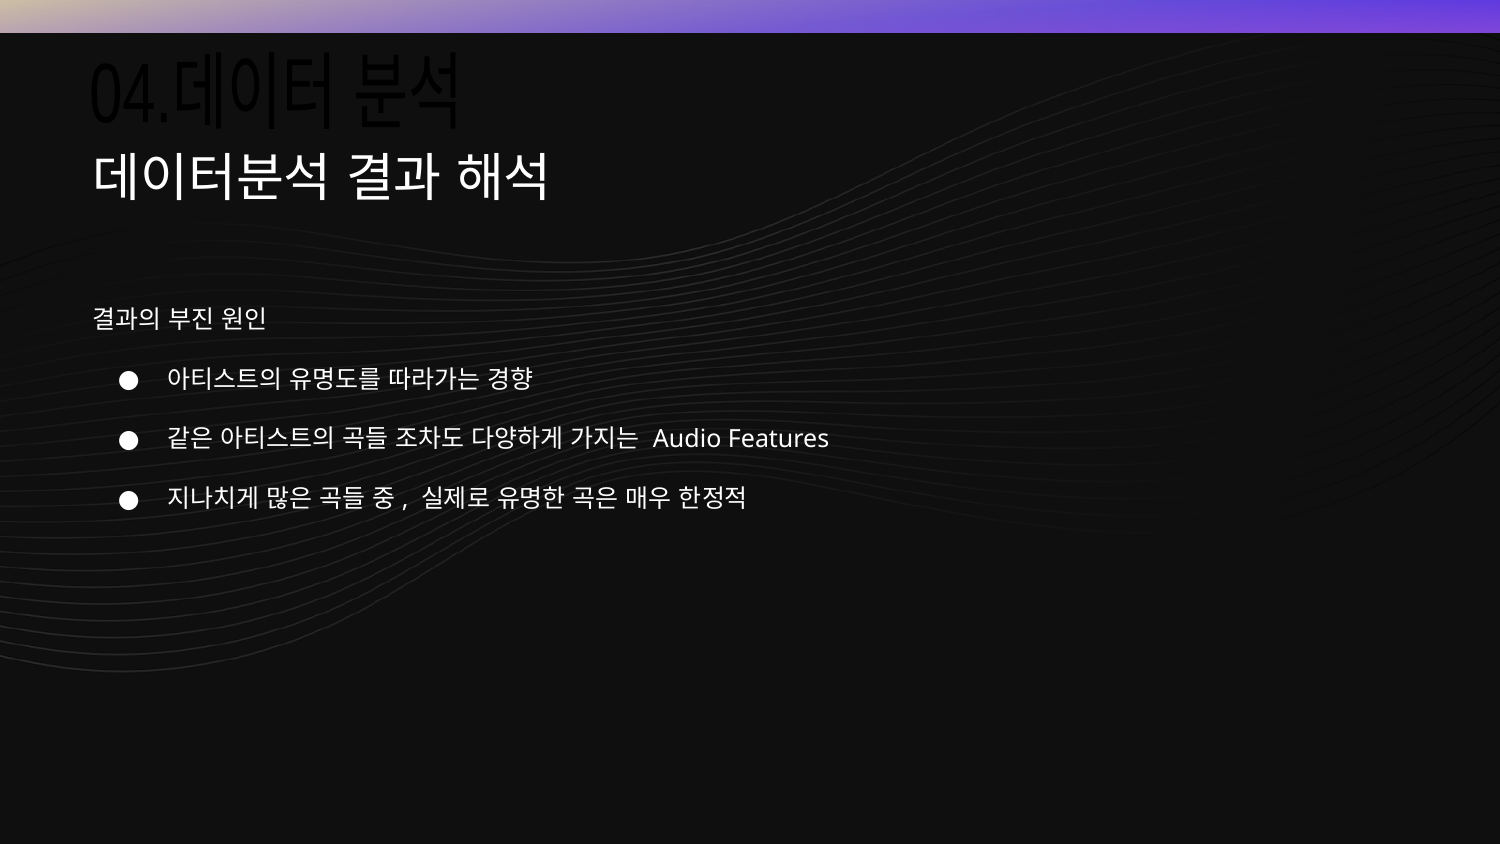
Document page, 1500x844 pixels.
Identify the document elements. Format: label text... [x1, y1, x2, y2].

title 데이터분석 결과 해석 [77, 128, 814, 232]
subtitle 결과의 부진 원인 아티스트의 유명도를 따라가는 경향 같은 아티스트의 곡들 조차도 다양하게 가지는 Audio Features 지나치게 많은 곡들 중, 실제로 유명한 곡은 매우 한정적 [77, 288, 1190, 638]
picture [0, 0, 1500, 844]
